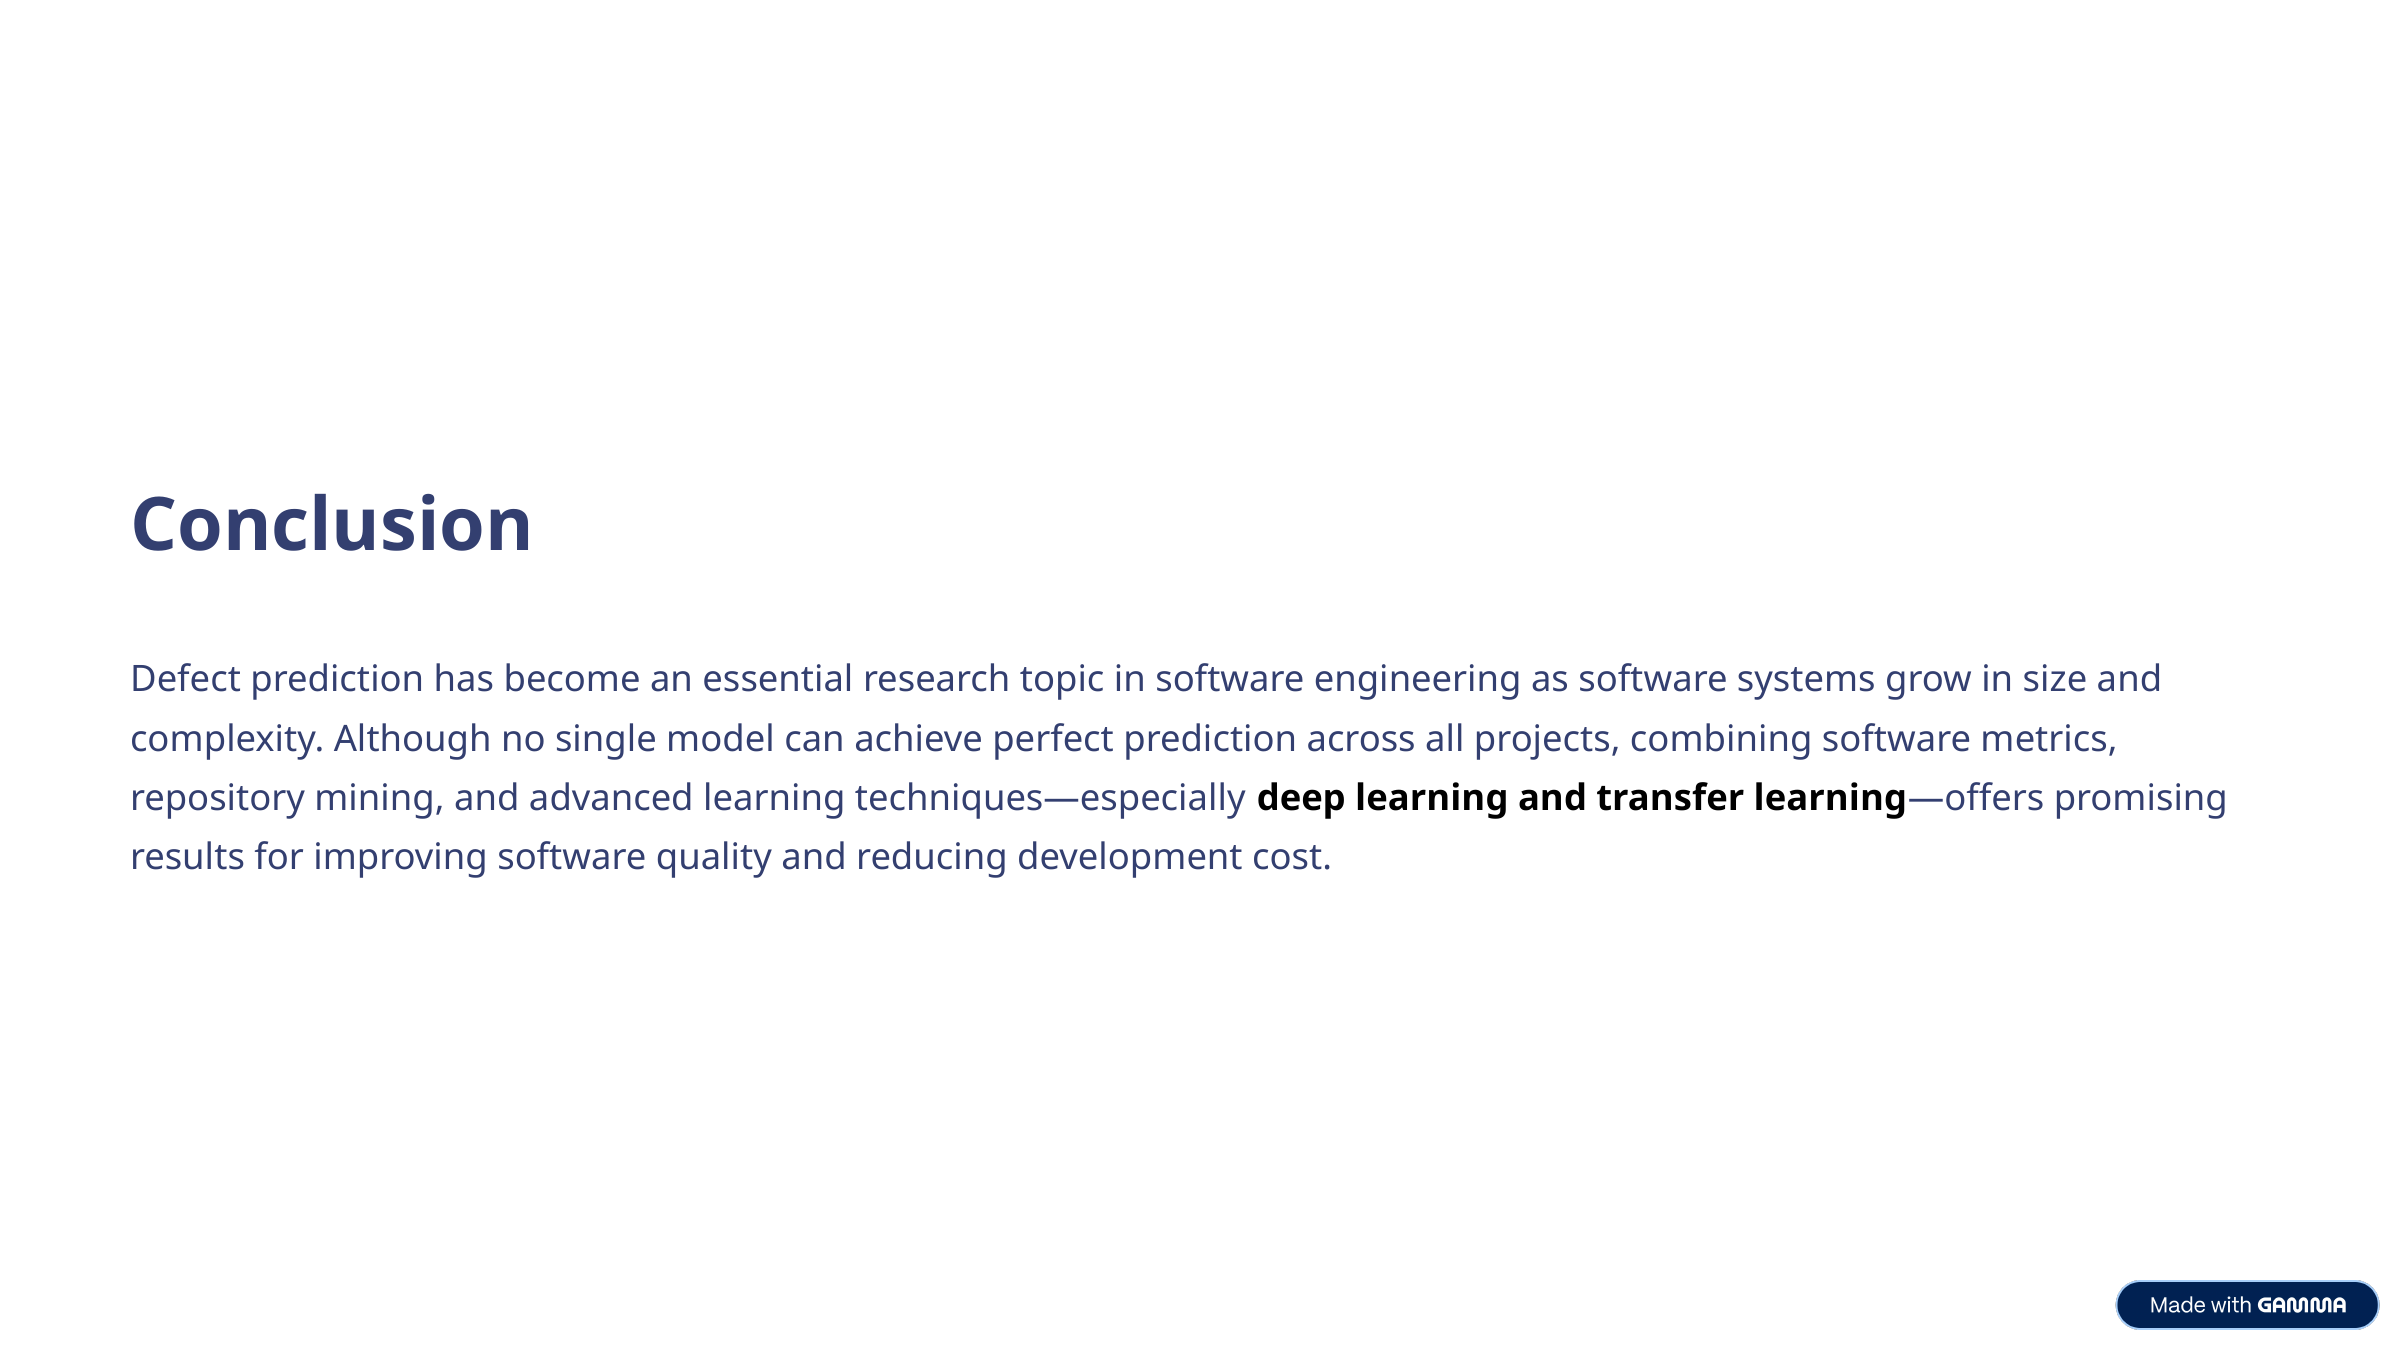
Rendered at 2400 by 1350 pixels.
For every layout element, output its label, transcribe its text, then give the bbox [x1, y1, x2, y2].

text_box Conclusion [130, 472, 875, 566]
text_box Defect prediction has become an essential research topic in software engineering as software systems grow in size and complexity. Although no single model can achieve perfect prediction across all projects, combining software metrics, repository mining, and advanced learning techniques—especially deep learning and transfer learning—offers promising results for improving software quality and reducing development cost. [130, 639, 2270, 878]
picture [2106, 1271, 2389, 1339]
